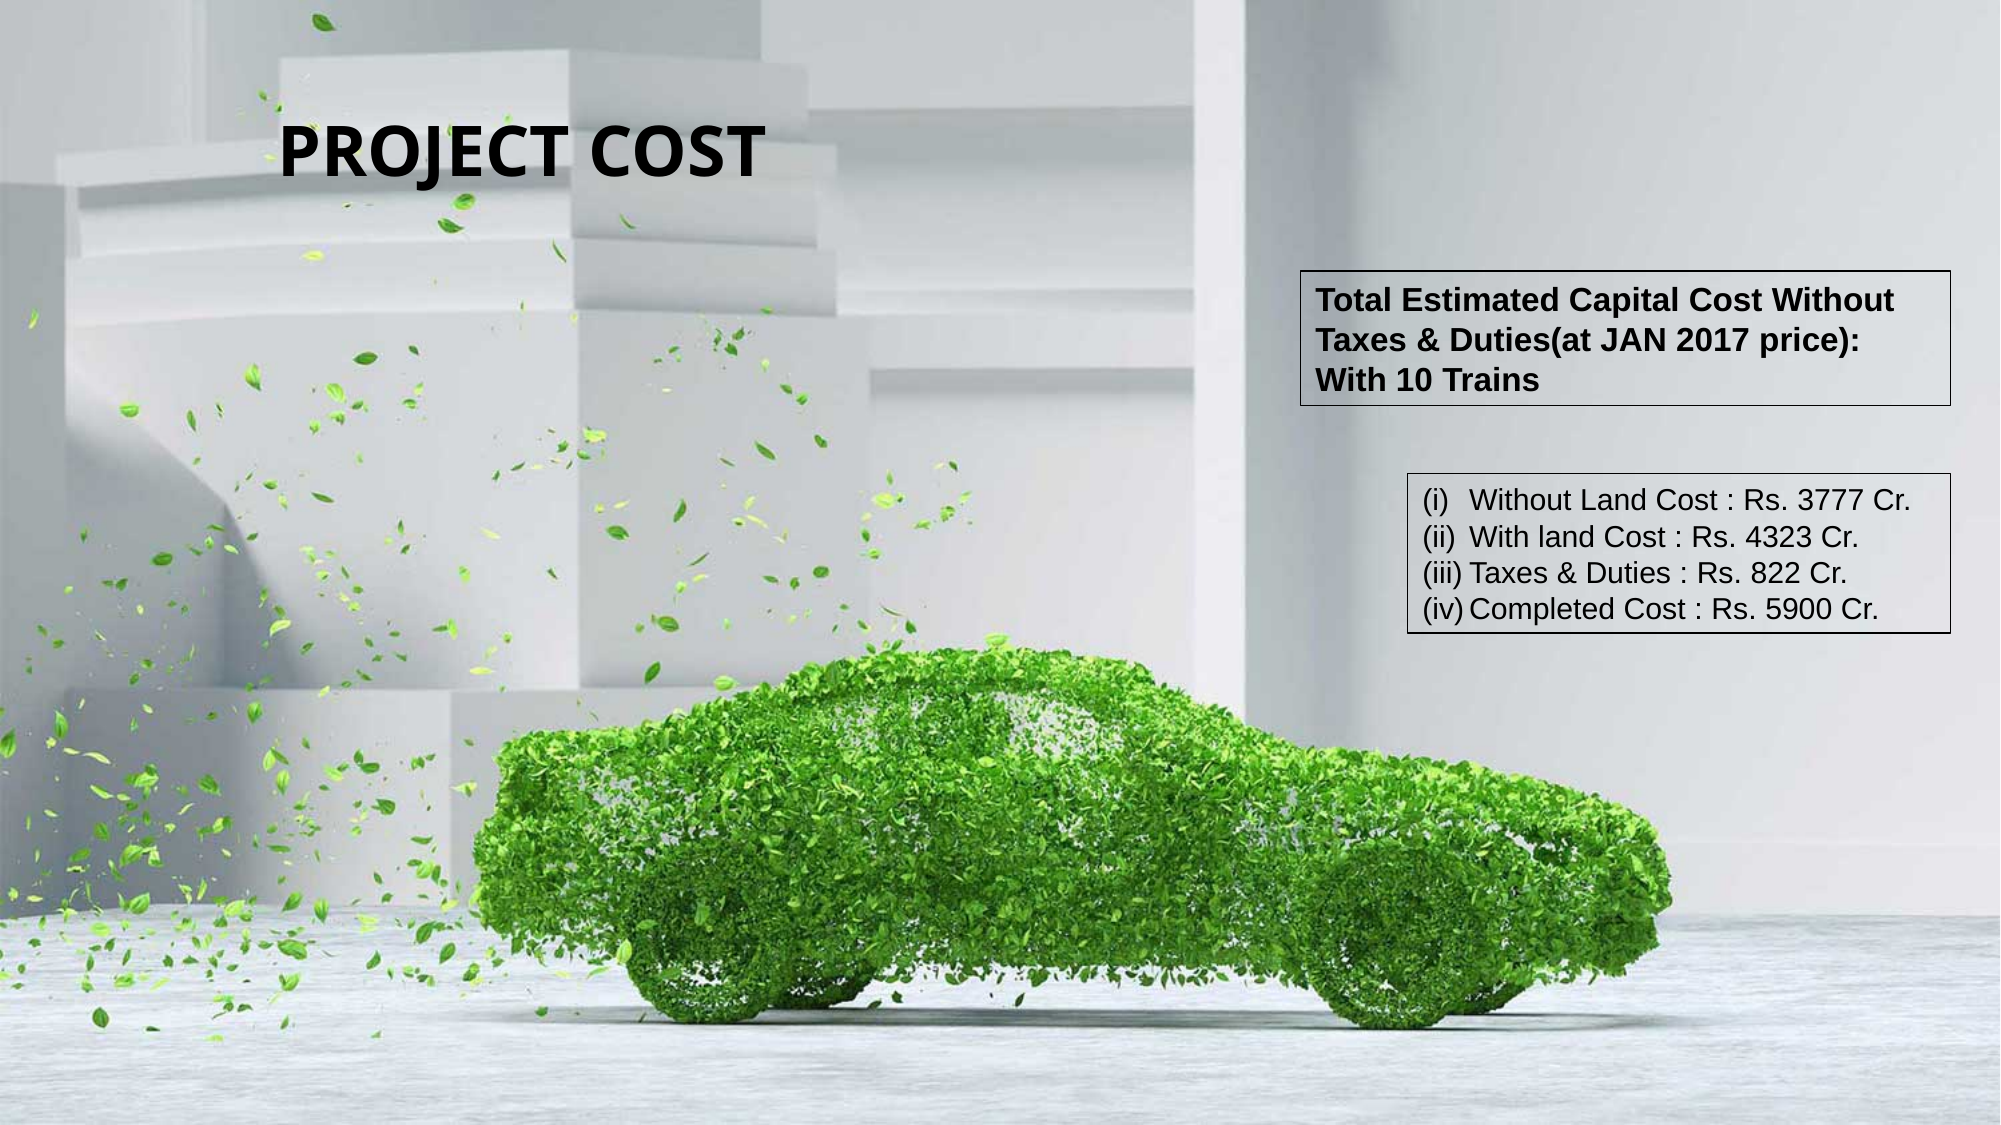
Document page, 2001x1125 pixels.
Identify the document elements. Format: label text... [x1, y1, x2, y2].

text_box Total Estimated Capital Cost Without Taxes & Duties(at JAN 2017 price): With 10 Trains [1300, 270, 1951, 406]
picture [0, 0, 2001, 1125]
text_box Without Land Cost : Rs. 3777 Cr. With land Cost : Rs. 4323 Cr. Taxes & Duties : Rs. 822 Cr. Completed Cost : Rs. 5900 Cr. [1407, 473, 1951, 634]
text_box PROJECT COST [26, 43, 1018, 202]
